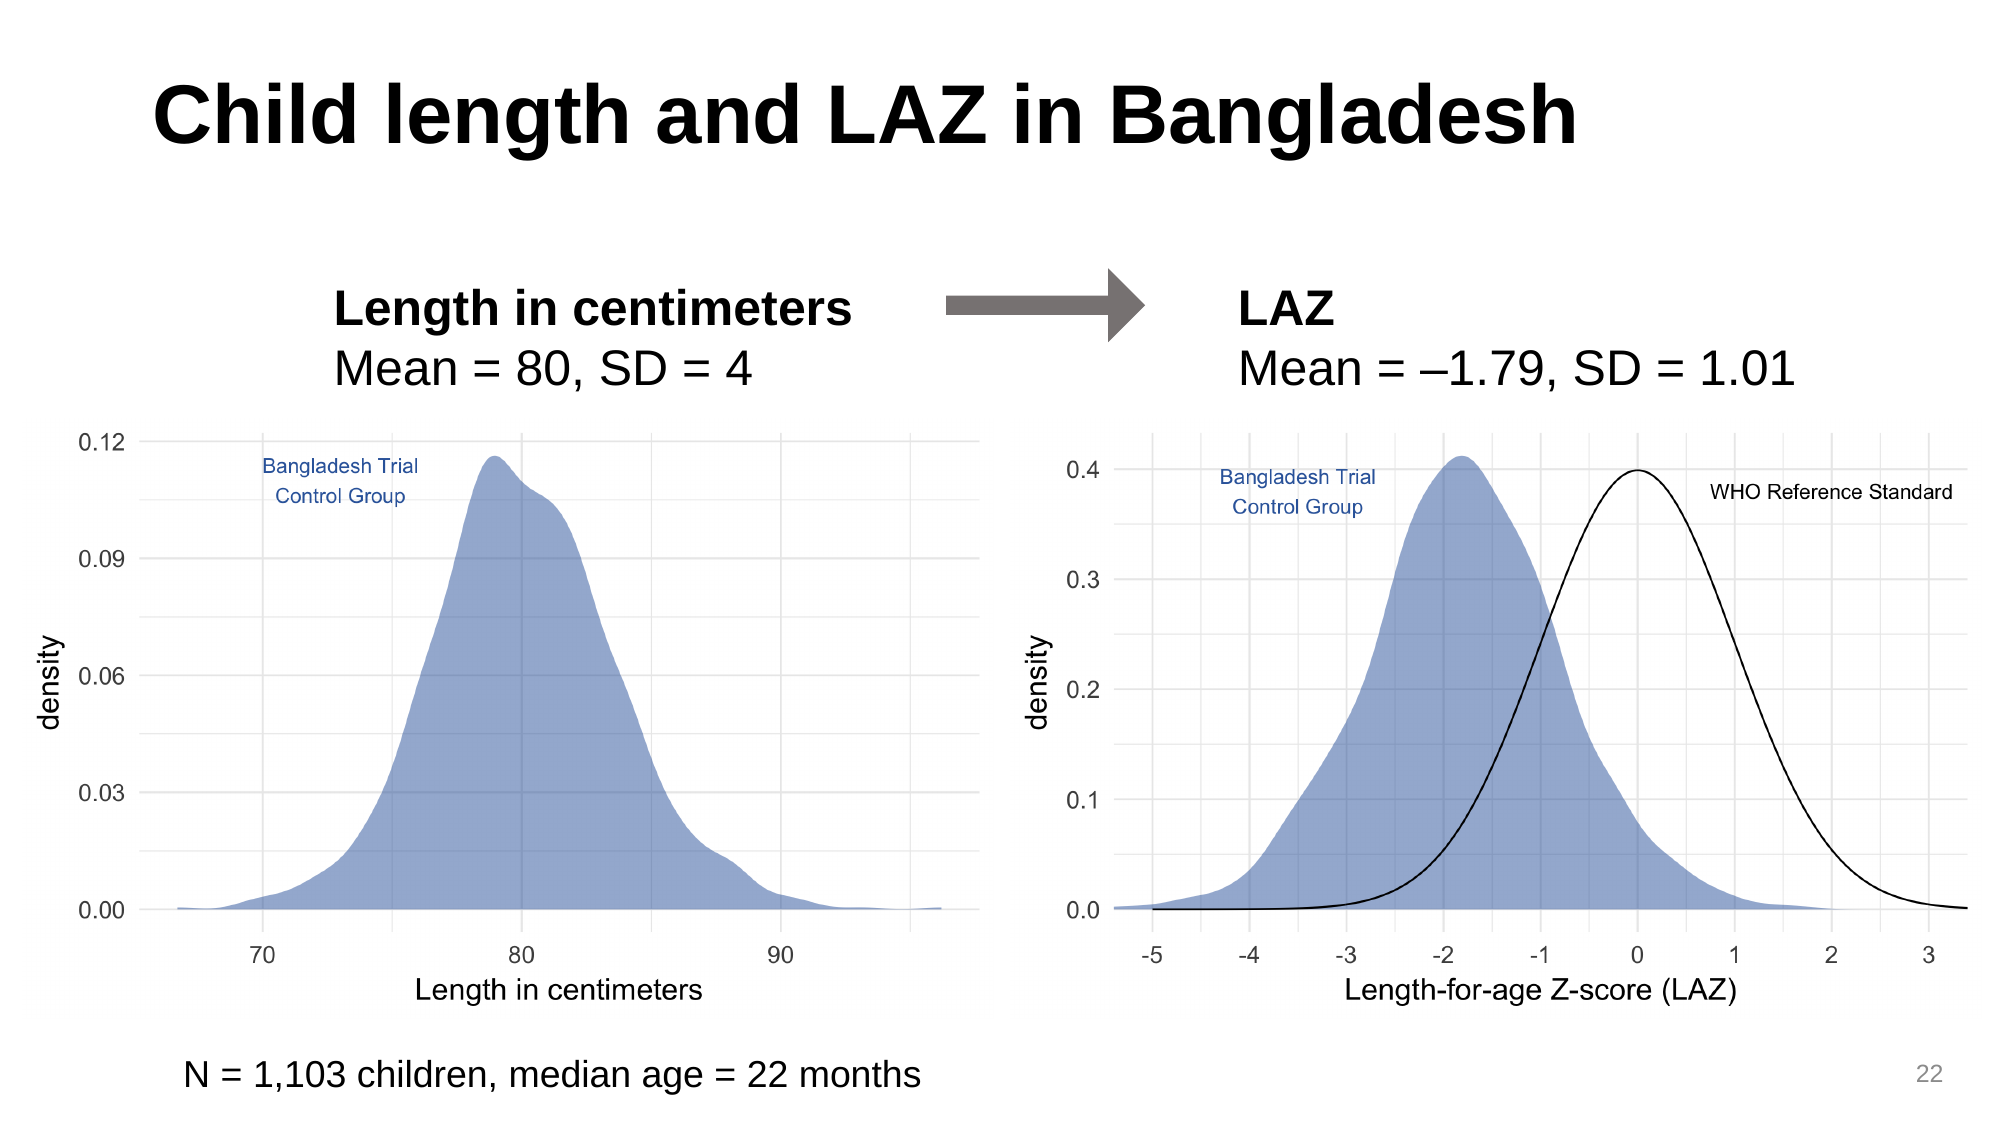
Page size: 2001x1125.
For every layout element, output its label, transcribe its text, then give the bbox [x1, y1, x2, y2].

slide_number 22 [1508, 1042, 1959, 1103]
title Child length and LAZ in Bangladesh [137, 59, 1863, 174]
picture [22, 418, 946, 1019]
text_box Length in centimeters Mean = 80, SD = 4 [318, 268, 869, 404]
text_box N = 1,103 children, median age = 22 months [168, 1042, 937, 1103]
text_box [946, 268, 1982, 1019]
